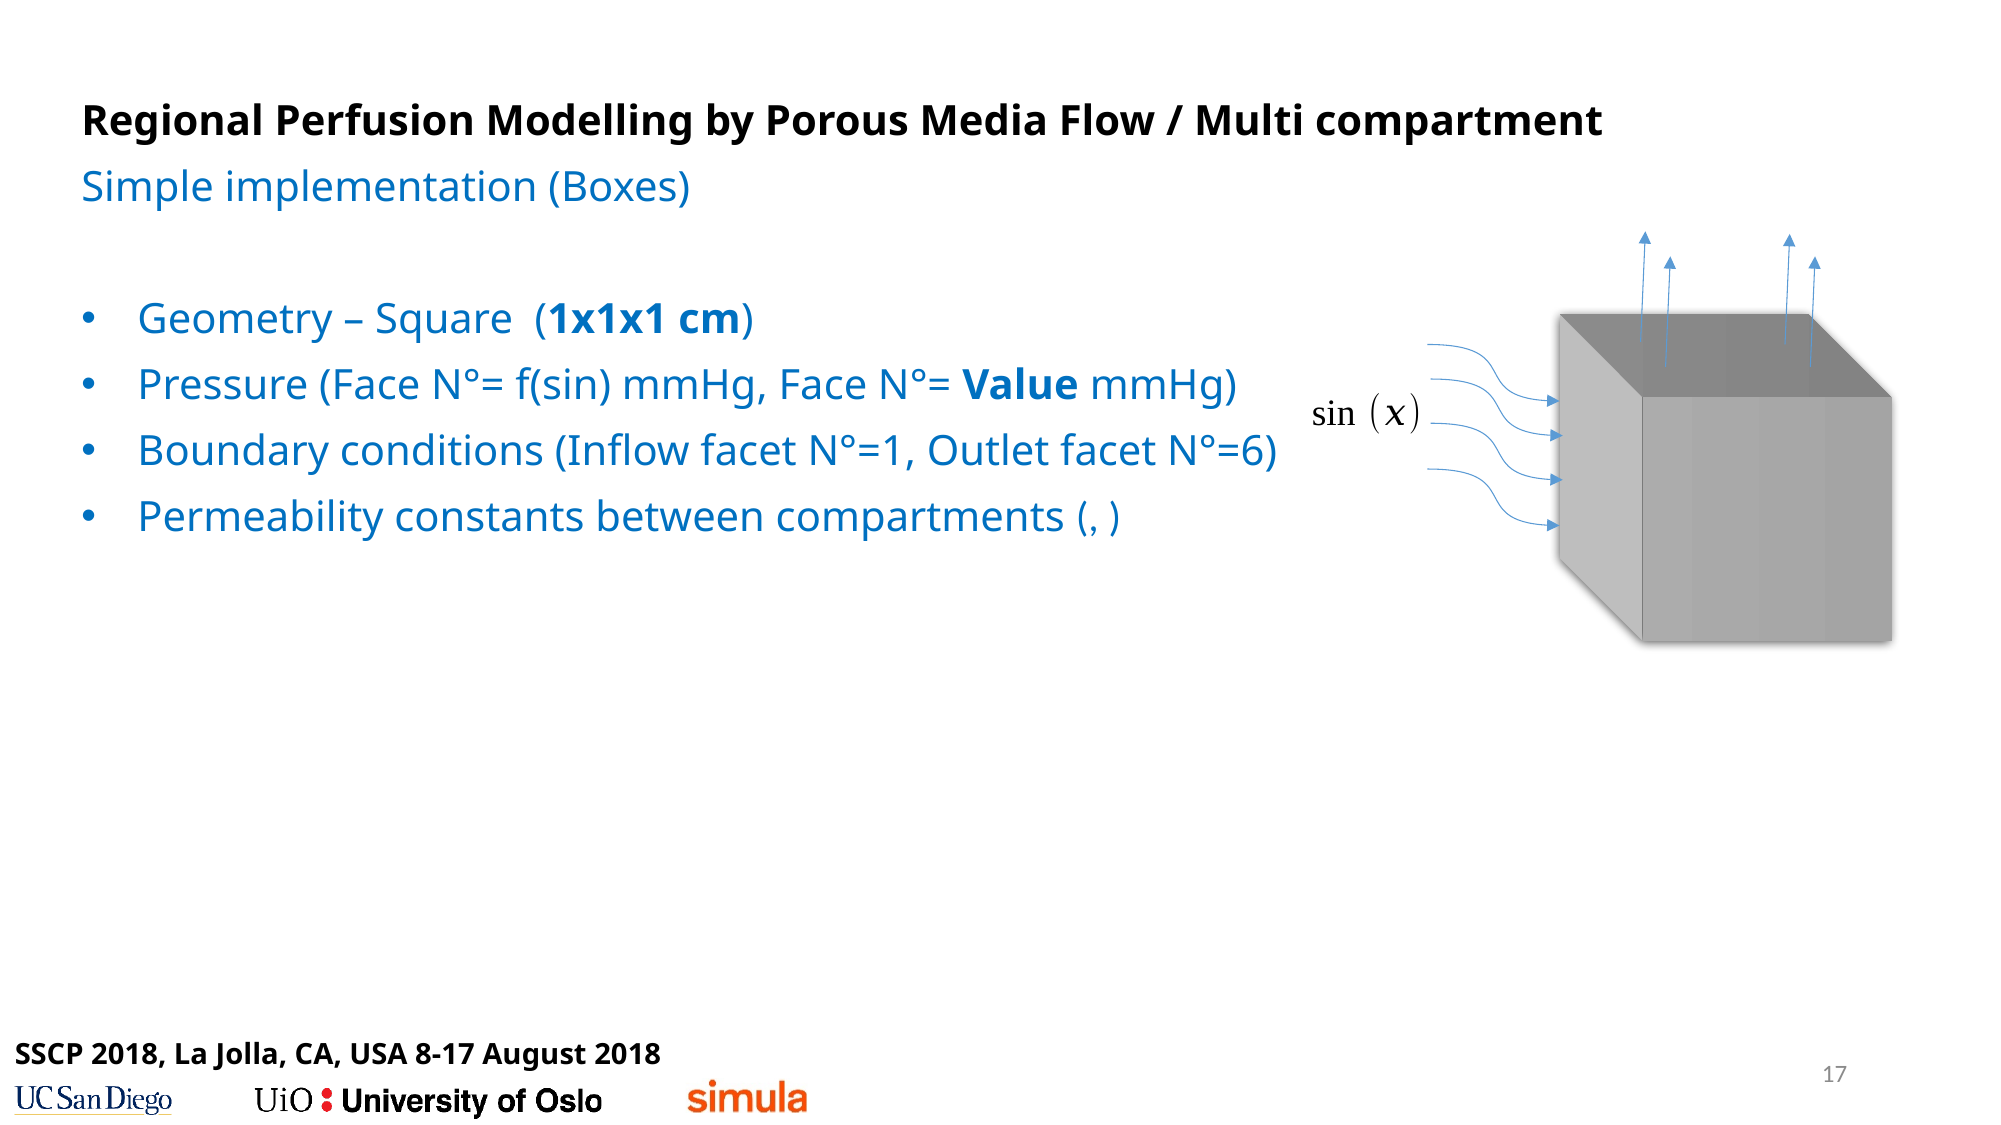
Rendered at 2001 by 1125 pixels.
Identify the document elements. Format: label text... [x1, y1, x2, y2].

picture [0, 1078, 184, 1120]
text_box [1430, 378, 1563, 423]
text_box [1640, 231, 1646, 342]
slide_number 17 [1412, 1042, 1863, 1103]
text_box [1430, 423, 1563, 480]
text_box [1427, 344, 1560, 402]
picture [685, 1078, 808, 1113]
text_box SSCP 2018, La Jolla, CA, USA 8-17 August 2018 [0, 1027, 2000, 1124]
text_box [1559, 314, 1892, 641]
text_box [1427, 468, 1560, 526]
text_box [1810, 256, 1816, 367]
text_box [1784, 233, 1790, 345]
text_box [1665, 256, 1671, 367]
picture [249, 1083, 602, 1120]
